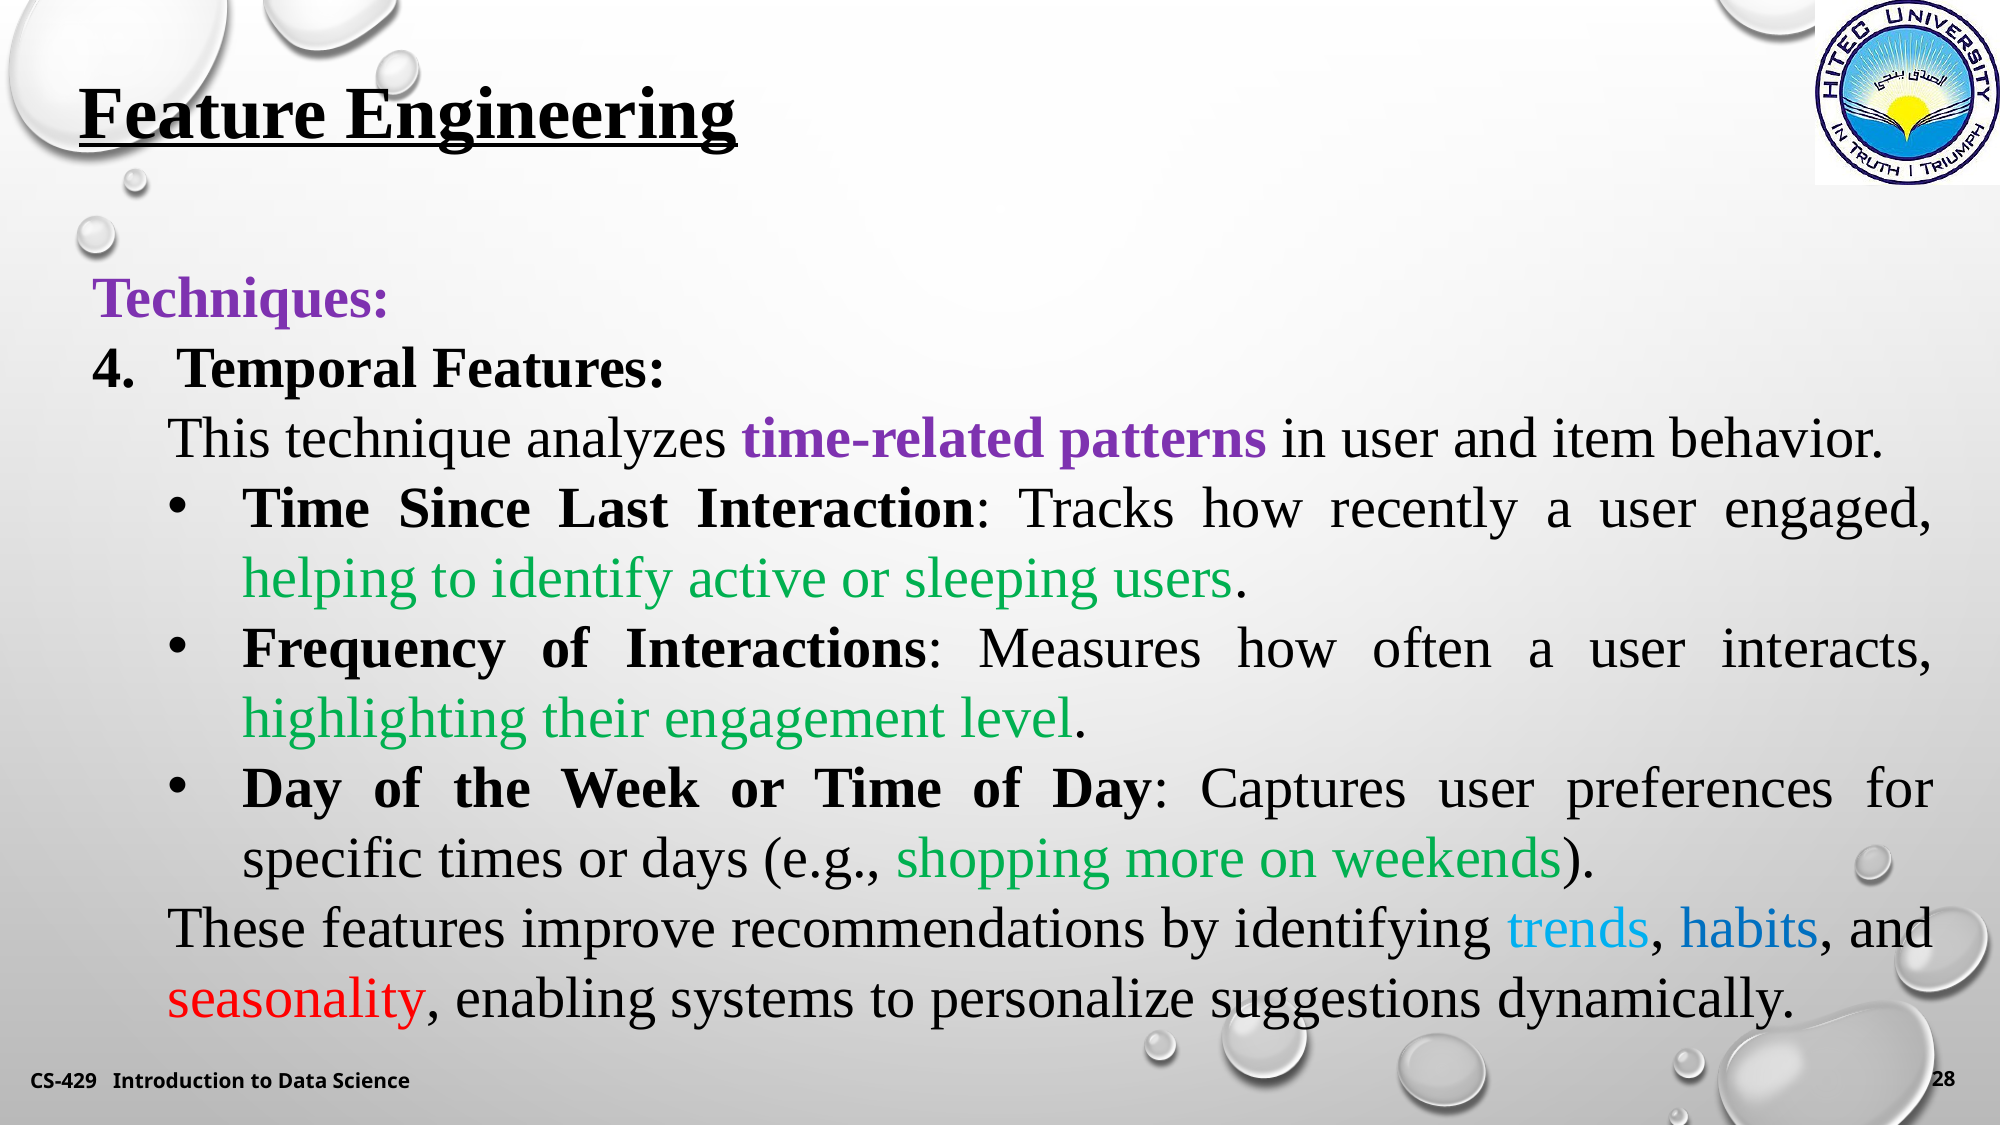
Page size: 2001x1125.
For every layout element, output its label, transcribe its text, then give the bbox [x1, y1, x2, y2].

footer CS-429 Introduction to Data Science [15, 1050, 1110, 1110]
picture [0, 0, 2000, 1125]
slide_number 28 [1845, 1050, 1971, 1110]
text_box Feature Engineering [64, 56, 1809, 162]
text_box Techniques: Temporal Features: This technique analyzes time-related patterns in user and item behavior. Time Since Last Interaction: Tracks how recently a user engaged, helping to identify active or sleeping users. Frequency of Interactions: Measures how often a user interacts, highlighting their engagement level. Day of the Week or Time of Day: Captures user preferences for specific times or days (e.g., shopping more on weekends). These features improve recommendations by identifying trends, habits, and seasonality, enabling systems to personalize suggestions dynamically. [77, 251, 1949, 1037]
